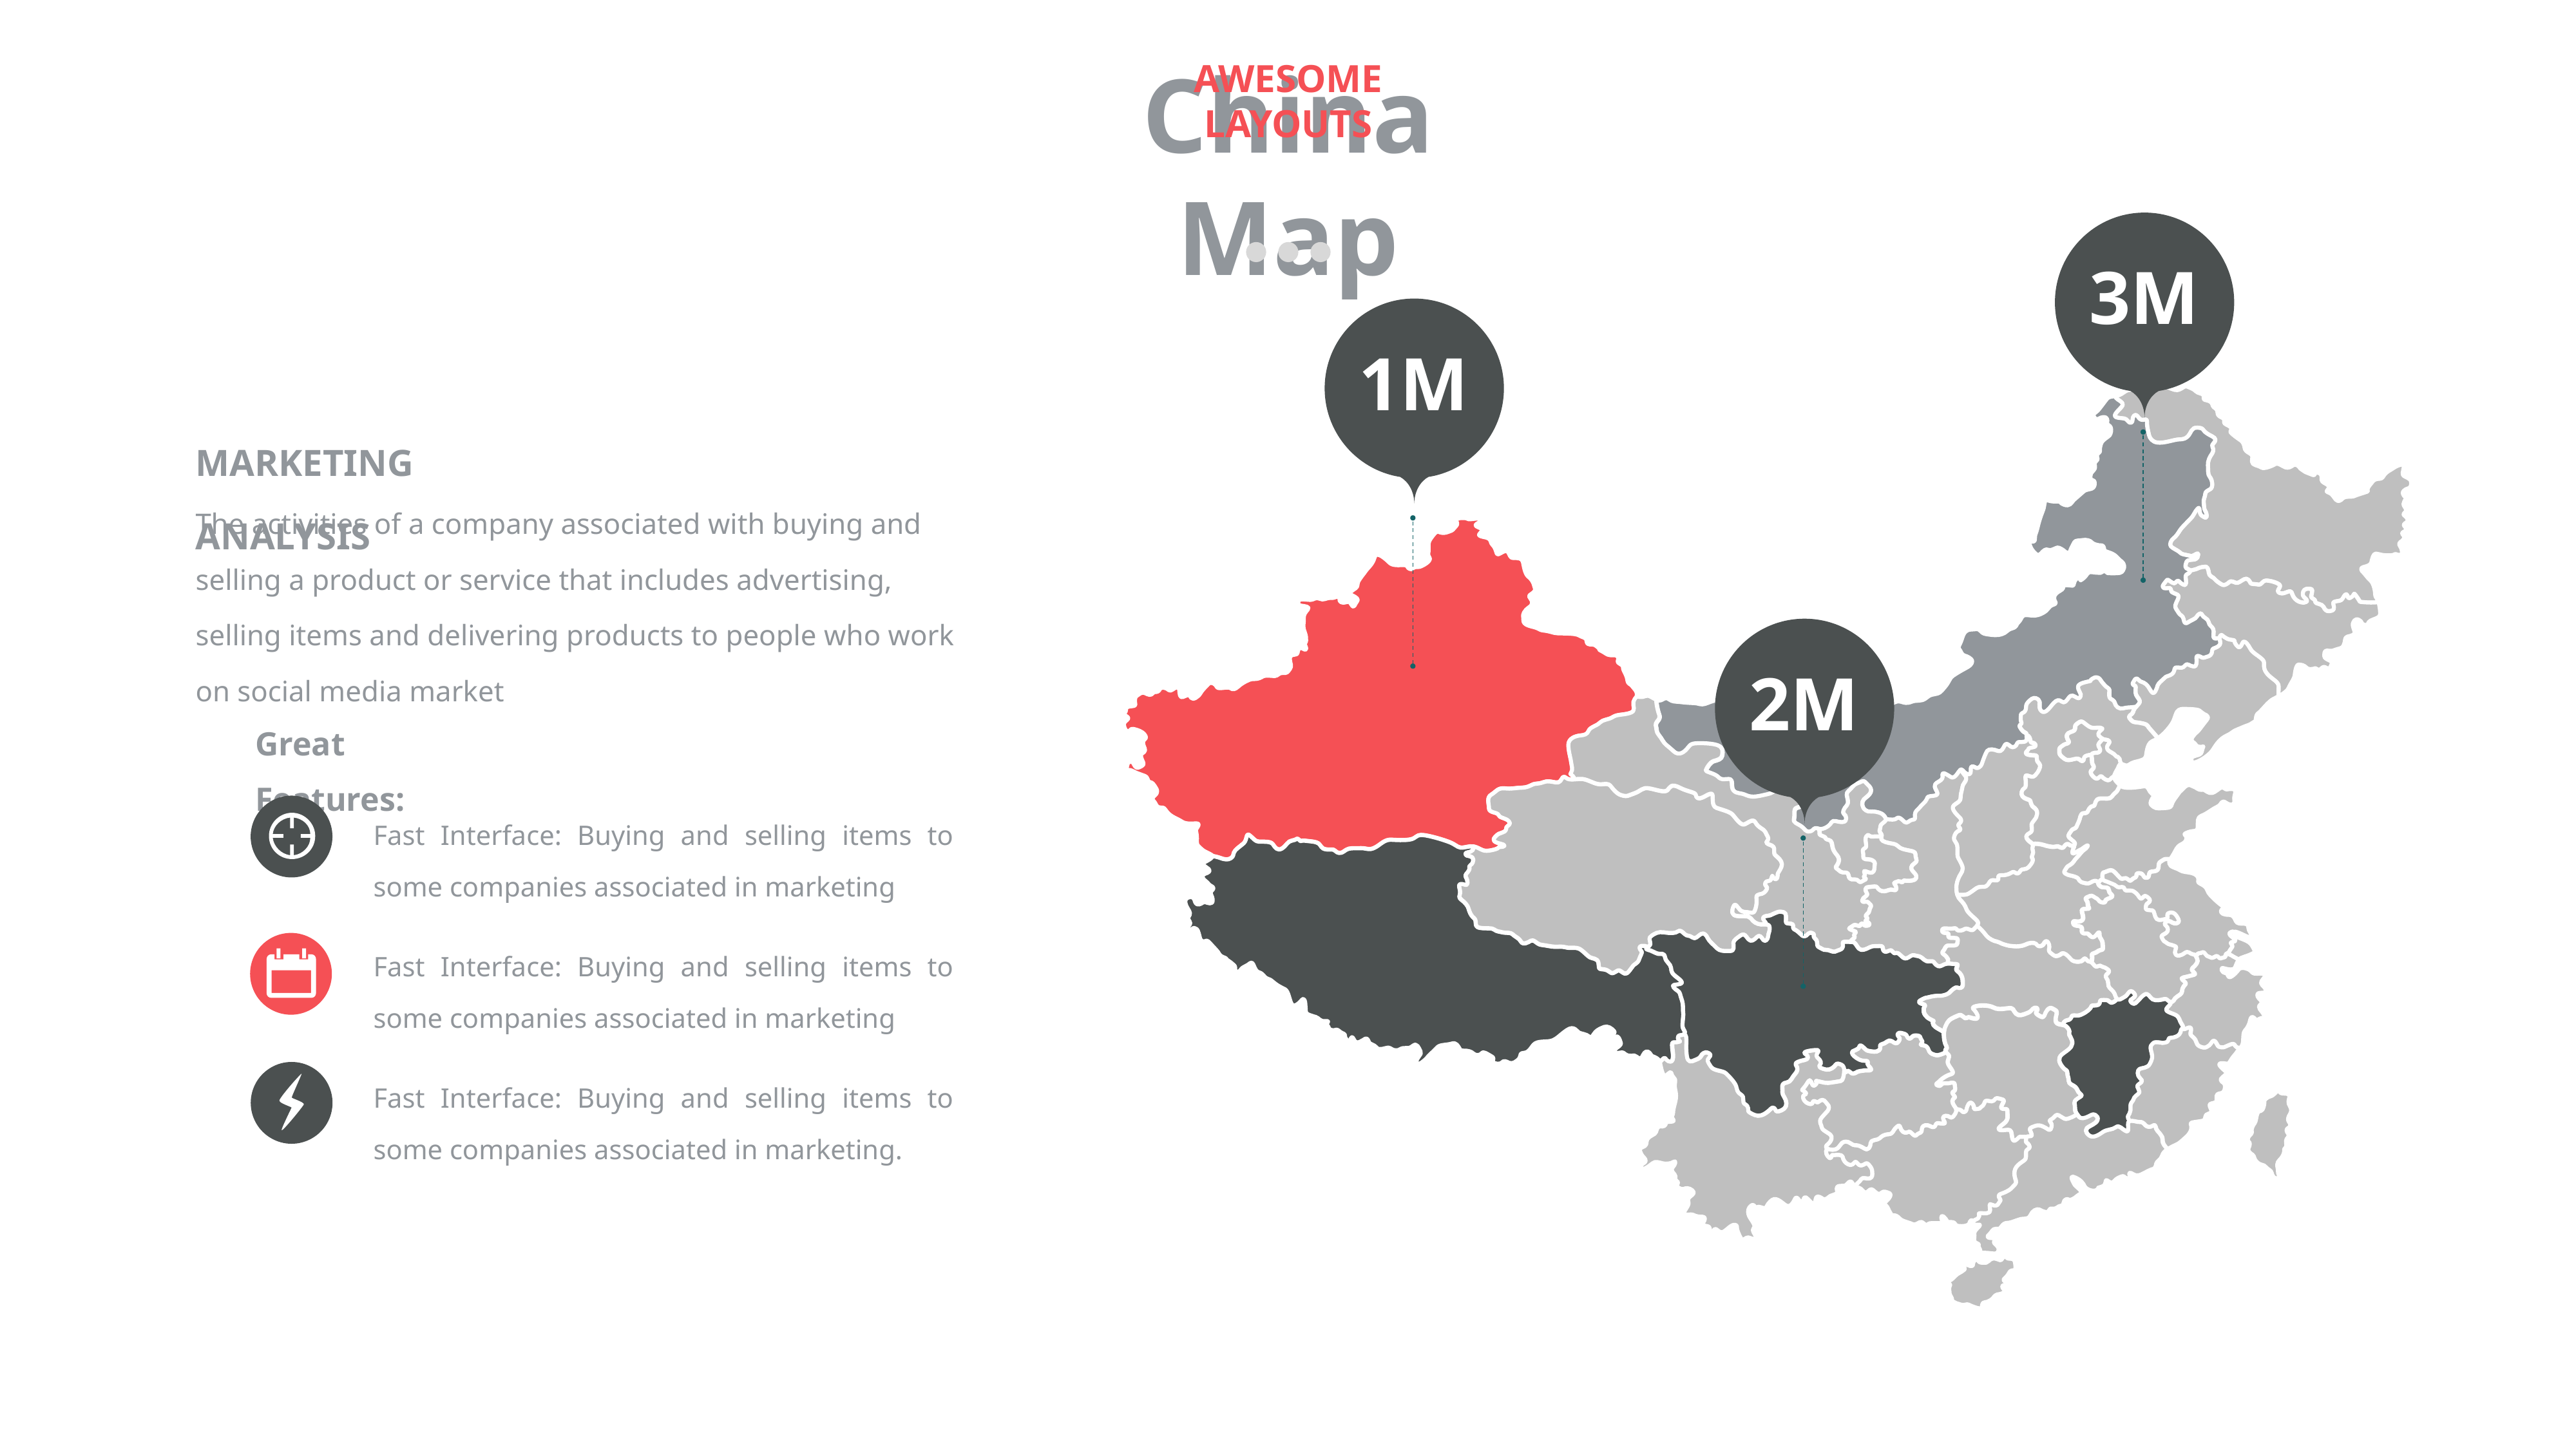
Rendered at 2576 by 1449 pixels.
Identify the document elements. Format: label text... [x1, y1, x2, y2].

text_box [250, 933, 332, 1015]
text_box Fast Interface: Buying and selling items to some companies associated in marketing [373, 930, 954, 1018]
text_box [279, 1074, 304, 1130]
text_box The activities of a company associated with buying and selling a product or service that includes advertising, selling items and delivering products to people who work on social media market [195, 484, 982, 623]
text_box [269, 813, 316, 859]
text_box 3M [2088, 252, 2200, 340]
text_box 1M [1358, 337, 1469, 381]
text_box [251, 795, 333, 878]
text_box [251, 1061, 333, 1144]
text_box Great Features: [255, 706, 482, 752]
text_box Fast Interface: Buying and selling items to some companies associated in marketing. [373, 1061, 954, 1149]
text_box [2055, 213, 2235, 381]
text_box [1121, 382, 2412, 1311]
text_box AWESOME LAYOUTS [1108, 77, 1469, 123]
text_box MARKETING ANALYSIS [195, 410, 596, 469]
text_box Fast Interface: Buying and selling items to some companies associated in marketing [373, 799, 954, 884]
text_box [266, 948, 316, 998]
text_box [1324, 298, 1504, 381]
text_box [1246, 242, 1331, 263]
text_box China Map [1041, 111, 1535, 236]
